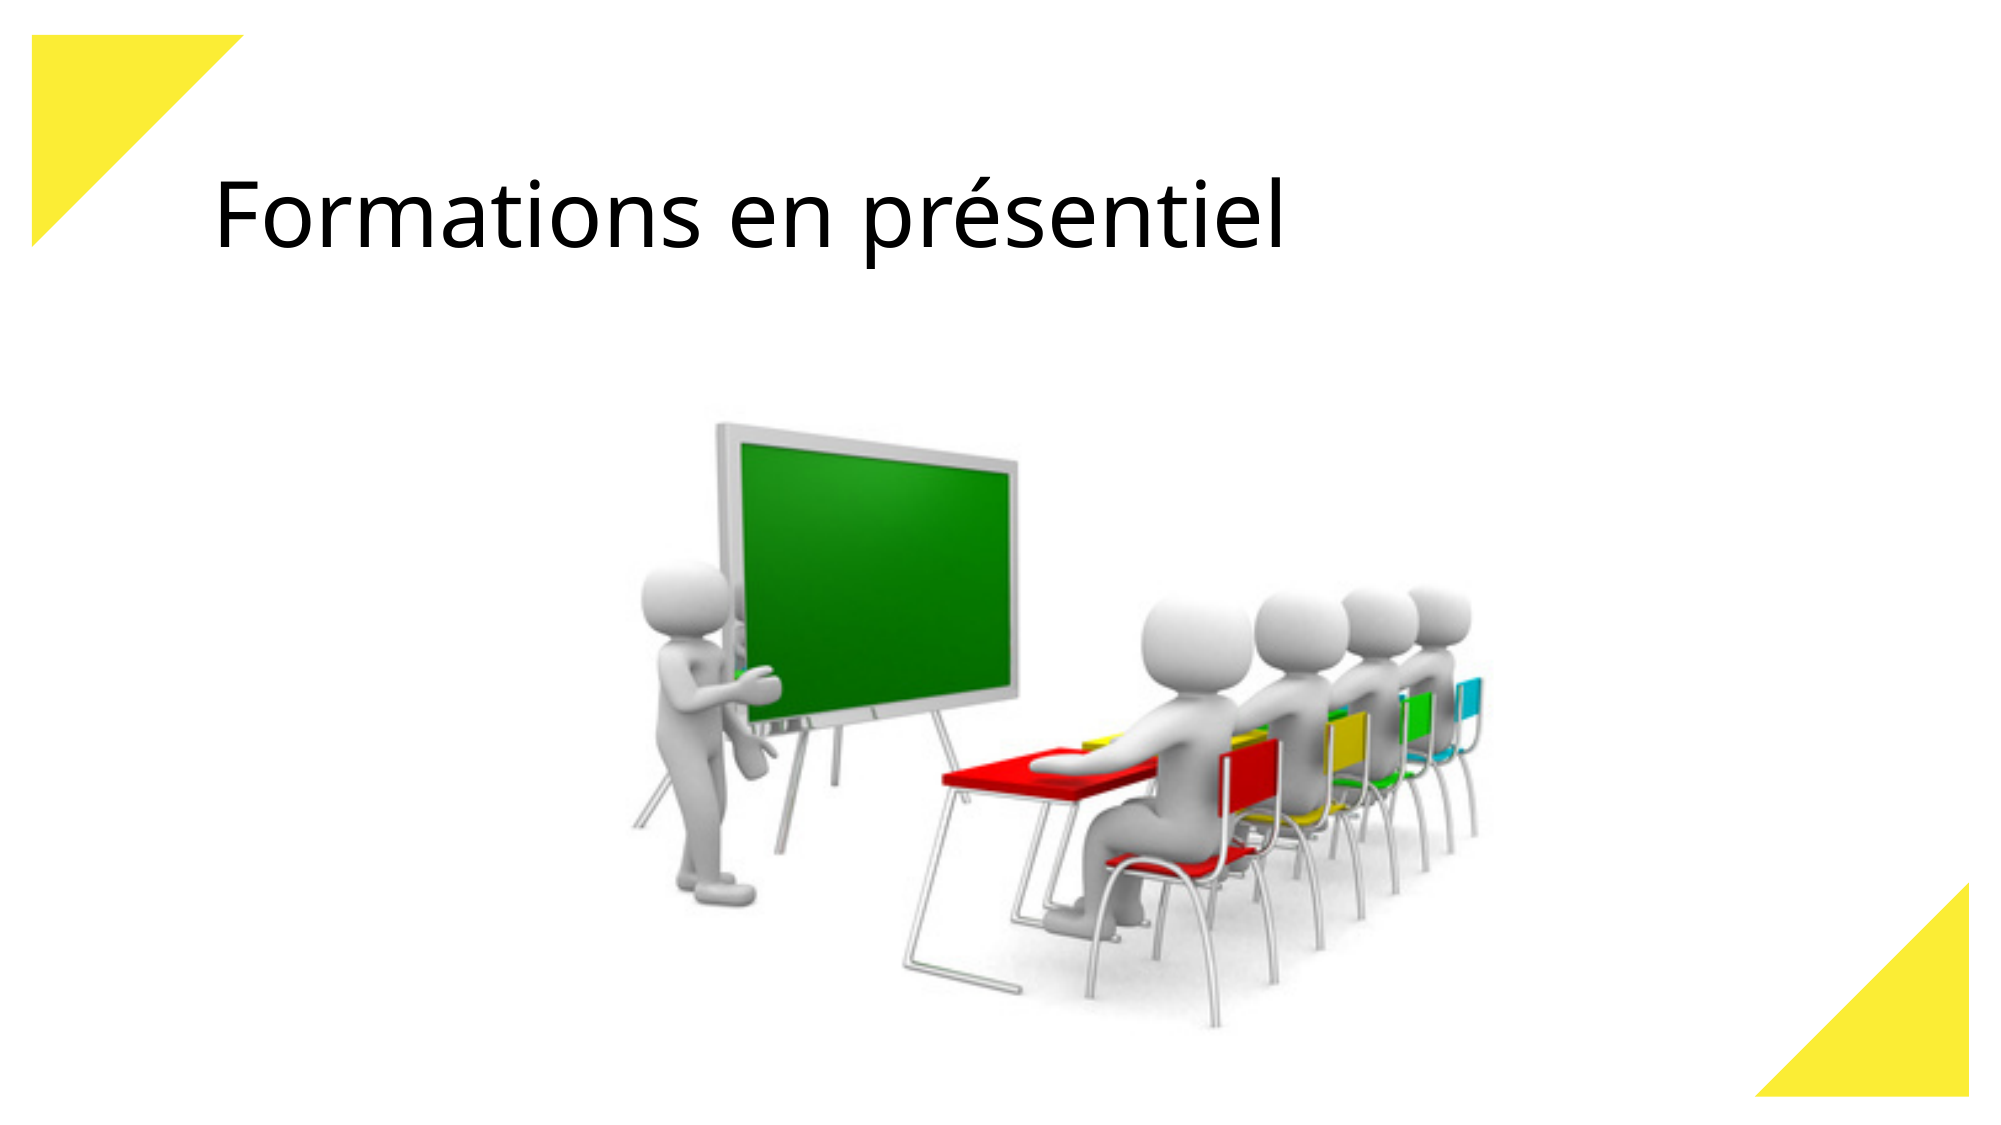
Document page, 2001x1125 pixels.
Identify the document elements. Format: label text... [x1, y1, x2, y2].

text_box [1754, 882, 1969, 1097]
text_box [31, 34, 244, 248]
title Formations en présentiel [197, 109, 1923, 327]
picture [568, 326, 1553, 1065]
